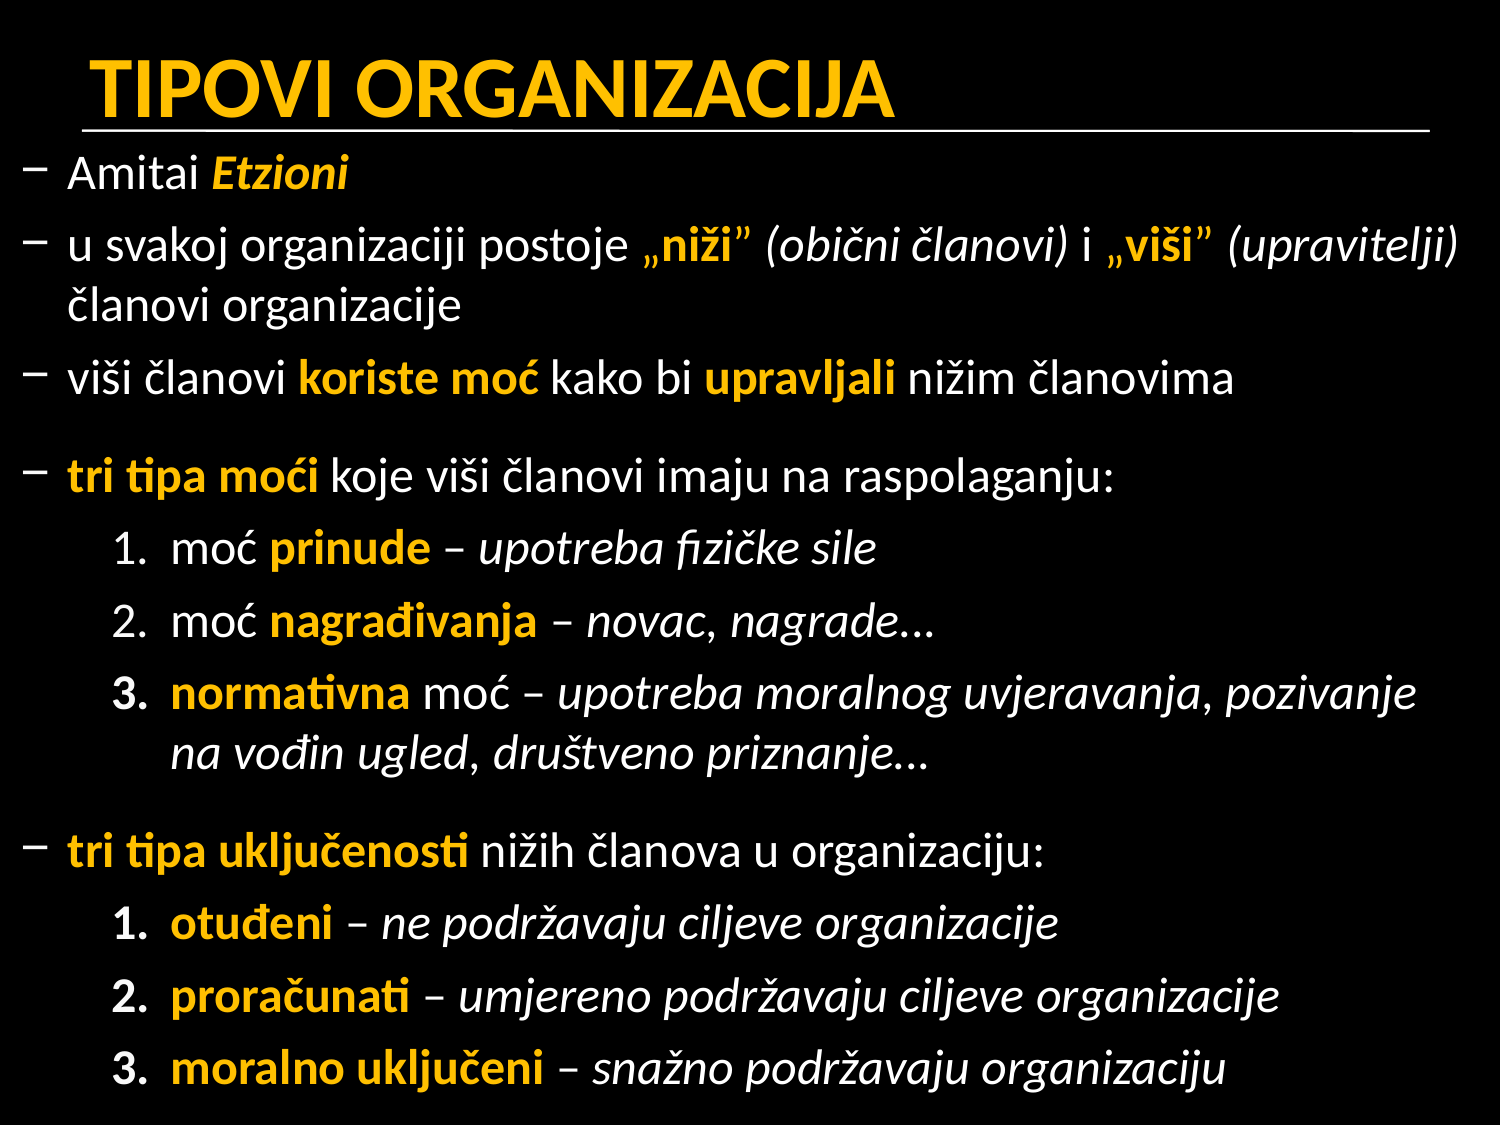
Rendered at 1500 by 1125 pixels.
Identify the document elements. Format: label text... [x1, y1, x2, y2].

title TIPOVI ORGANIZACIJA [75, 11, 1442, 132]
text_box Amitai Etzioni u svakoj organizaciji postoje „niži” (obični članovi) i „viši” (upravitelji) članovi organizacije viši članovi koriste moć kako bi upravljali nižim članovima tri tipa moći koje viši članovi imaju na raspolaganju: moć prinude – upotreba fizičke sile moć nagrađivanja – novac, nagrade... normativna moć – upotreba moralnog uvjeravanja, pozivanje na vođin ugled, društveno priznanje... tri tipa uključenosti nižih članova u organizaciju: otuđeni – ne podržavaju ciljeve organizacije proračunati – umjereno podržavaju ciljeve organizacije moralno uključeni – snažno podržavaju organizaciju [5, 132, 1483, 1086]
